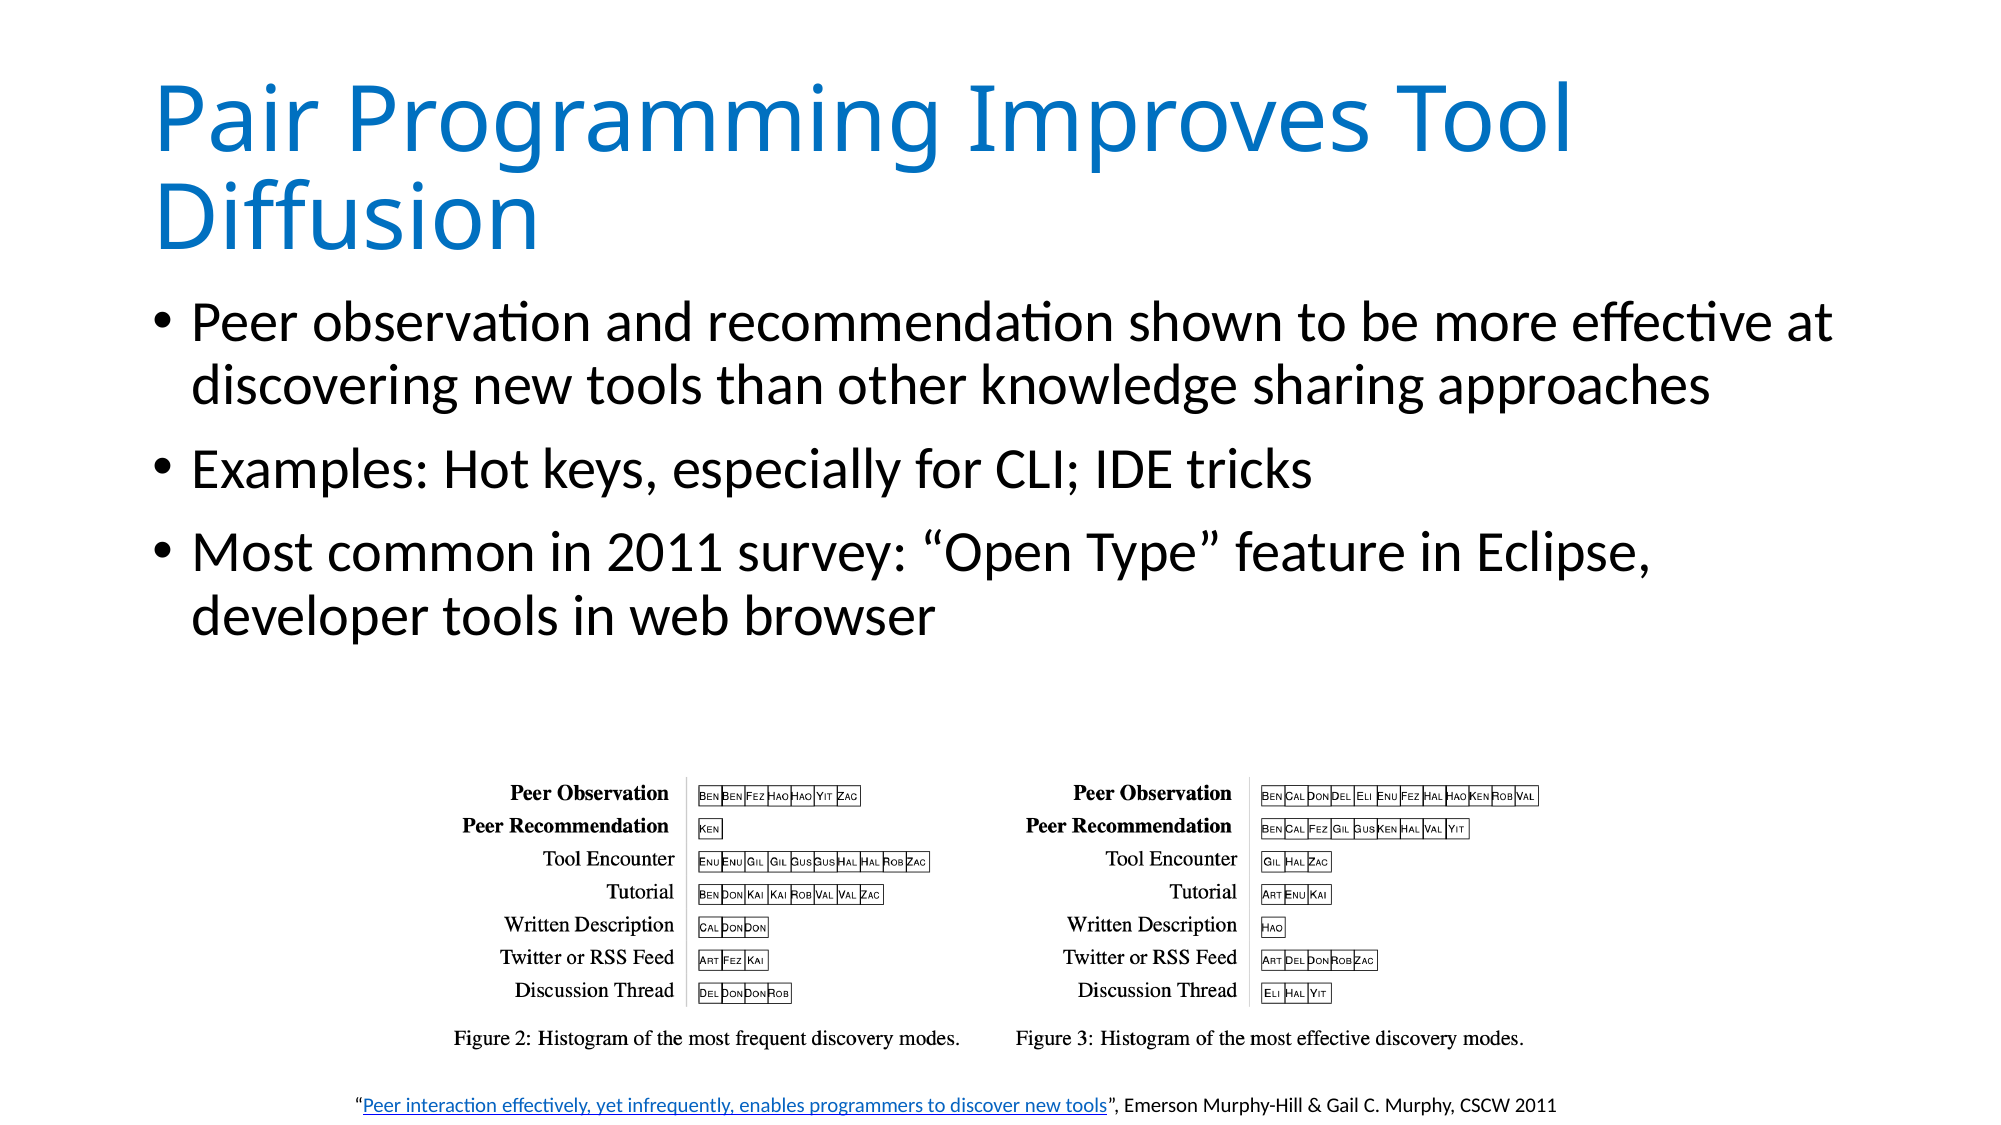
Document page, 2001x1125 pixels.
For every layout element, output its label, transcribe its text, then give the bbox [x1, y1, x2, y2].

list Peer observation and recommendation shown to be more effective at discovering new tools than other knowledge sharing approaches Examples: Hot keys, especially for CLI; IDE tricks Most common in 2011 survey: “Open Type” feature in Eclipse, developer tools in web browser [137, 283, 1863, 998]
text_box [972, 546, 981, 578]
picture [433, 726, 1567, 1063]
text_box “Peer interaction effectively, yet infrequently, enables programmers to discover new tools”, Emerson Murphy-Hill & Gail C. Murphy, CSCW 2011 [350, 1087, 1562, 1121]
title Pair Programming Improves Tool Diffusion [137, 59, 1863, 278]
